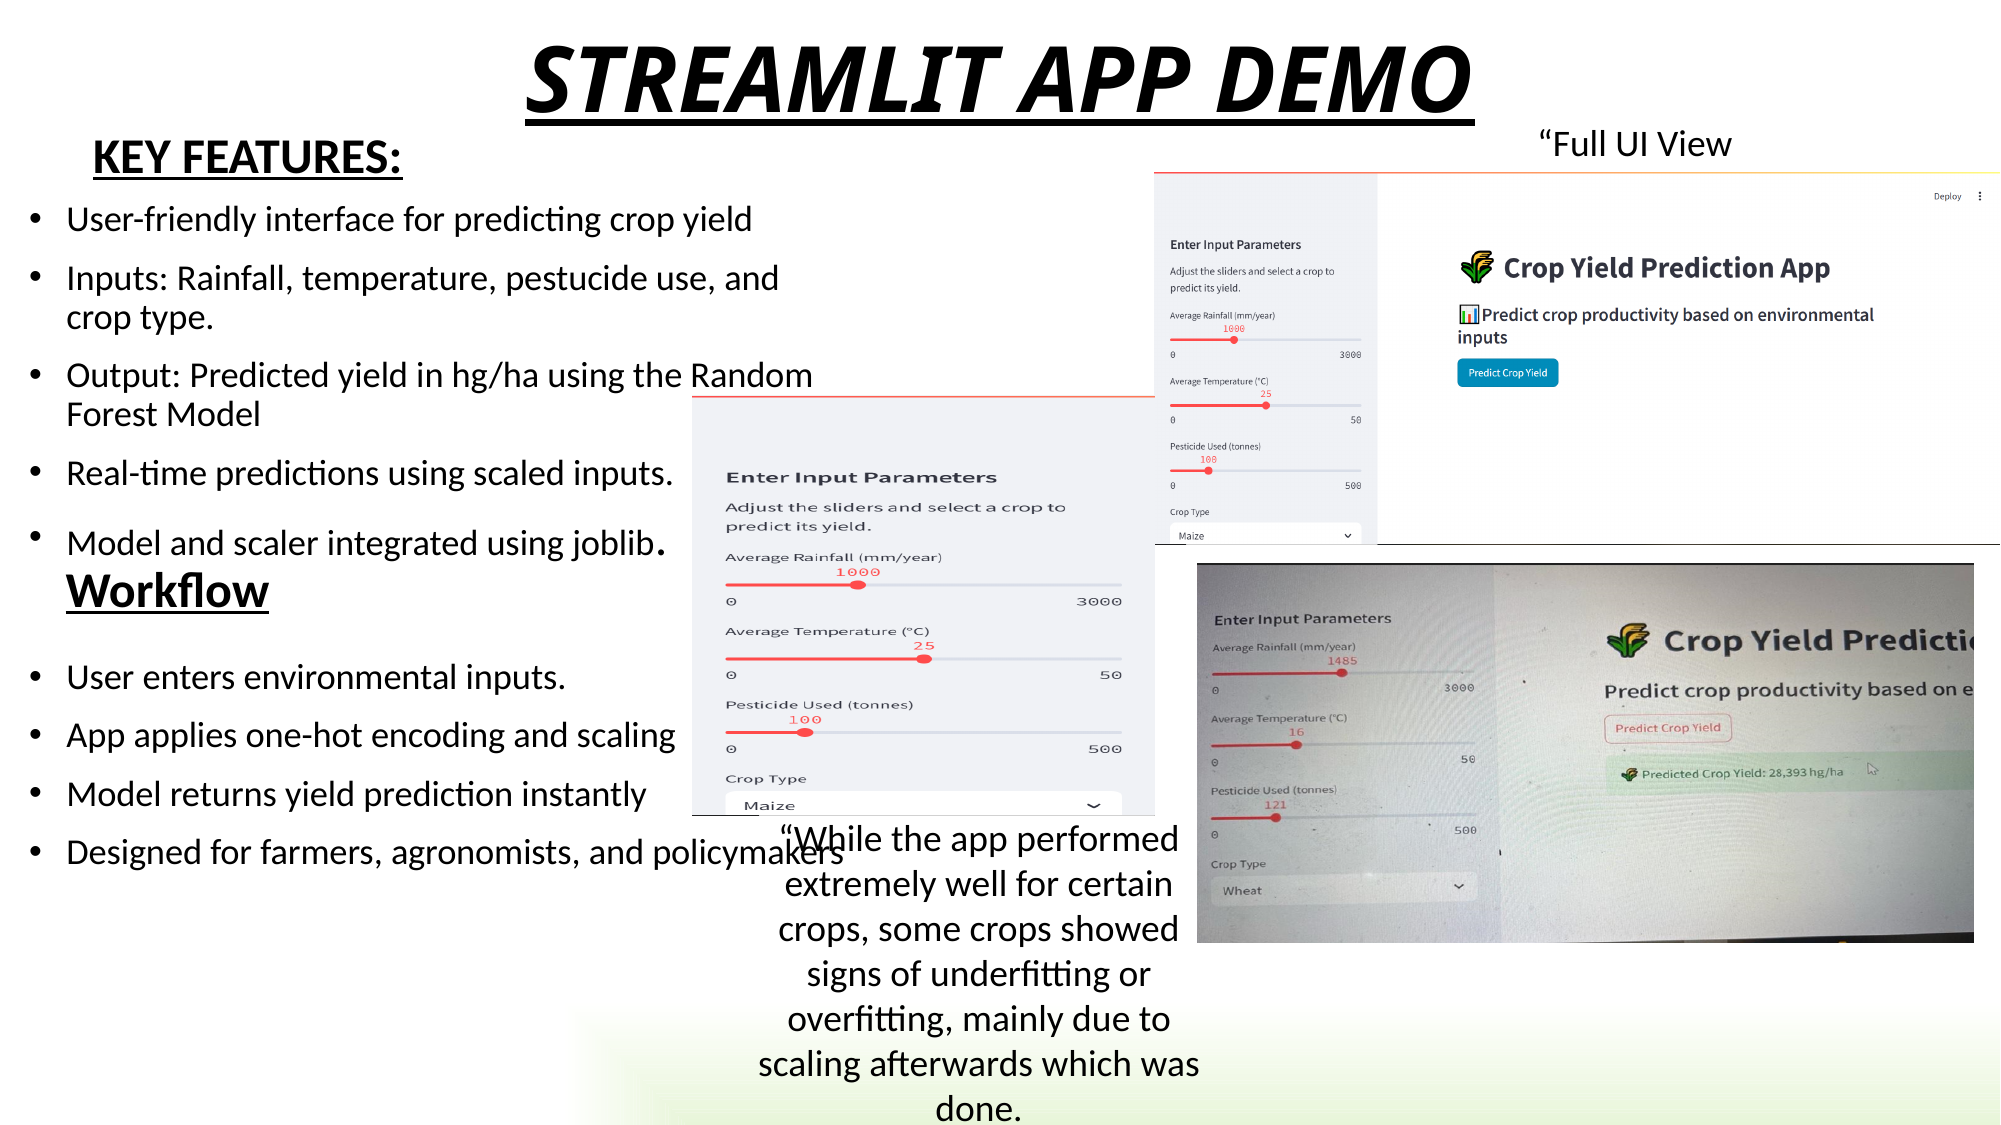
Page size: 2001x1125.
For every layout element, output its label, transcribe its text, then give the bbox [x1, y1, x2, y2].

text_box “Full UI View [1522, 112, 1748, 172]
list User-friendly interface for predicting crop yield Inputs: Rainfall, temperature, pestucide use, and crop type. Output: Predicted yield in hg/ha using the Random Forest Model Real-time predictions using scaled inputs. Model and scaler integrated using joblib. User enters environmental inputs. App applies one-hot encoding and scaling Model returns yield prediction instantly Designed for farmers, agronomists, and policymakers [14, 192, 865, 907]
picture [1197, 563, 1974, 943]
title STREAMLIT APP DEMO [137, 0, 1863, 192]
picture [692, 395, 1155, 816]
text_box Workflow [50, 549, 285, 625]
text_box “While the app performed extremely well for certain crops, some crops showed signs of underfitting or overfitting, mainly due to scaling afterwards which was done. [721, 806, 1237, 1125]
text_box KEY FEATURES: [78, 115, 418, 191]
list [1154, 172, 2000, 545]
